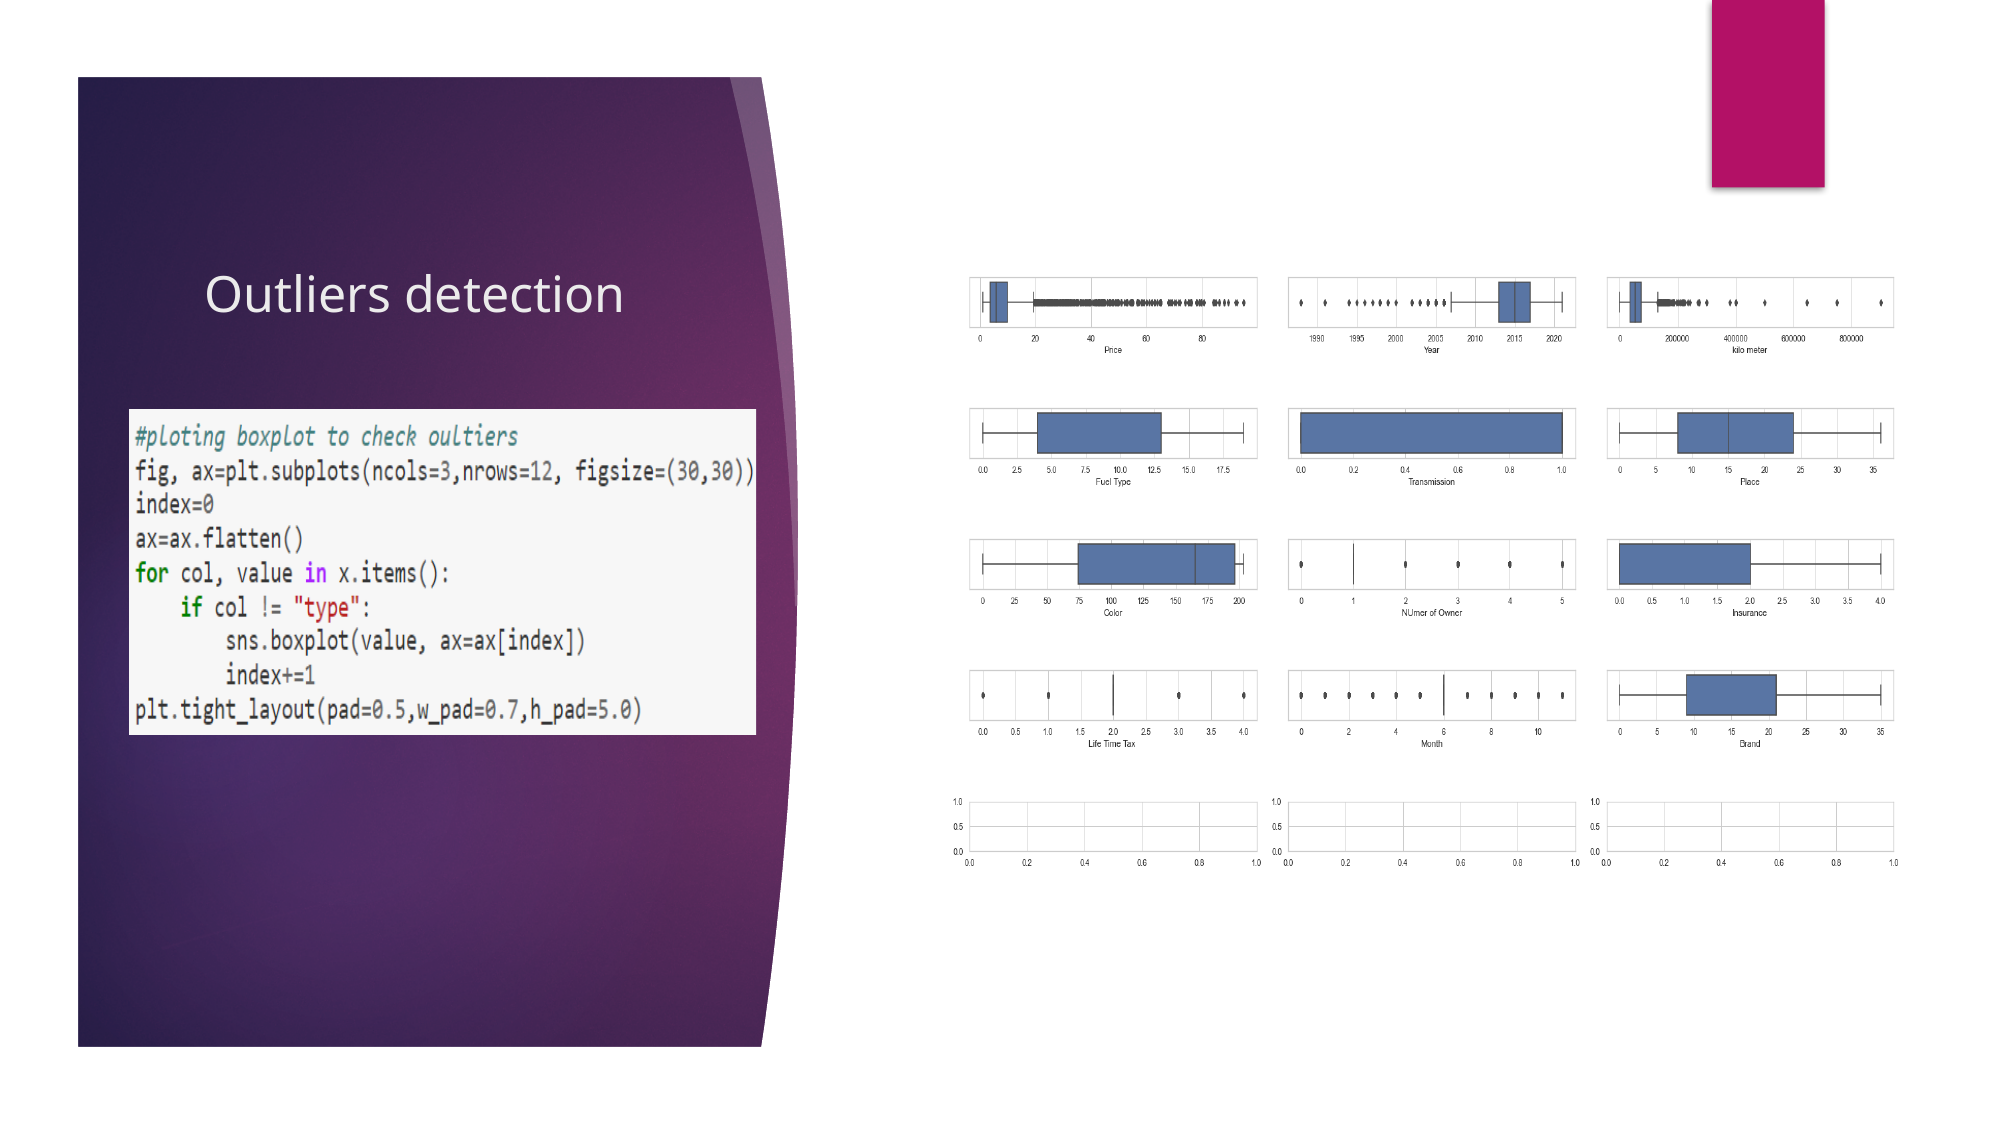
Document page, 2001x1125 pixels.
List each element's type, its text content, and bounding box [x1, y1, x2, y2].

picture [948, 271, 1903, 873]
picture [79, 78, 797, 1046]
title Outliers detection [189, 212, 648, 391]
